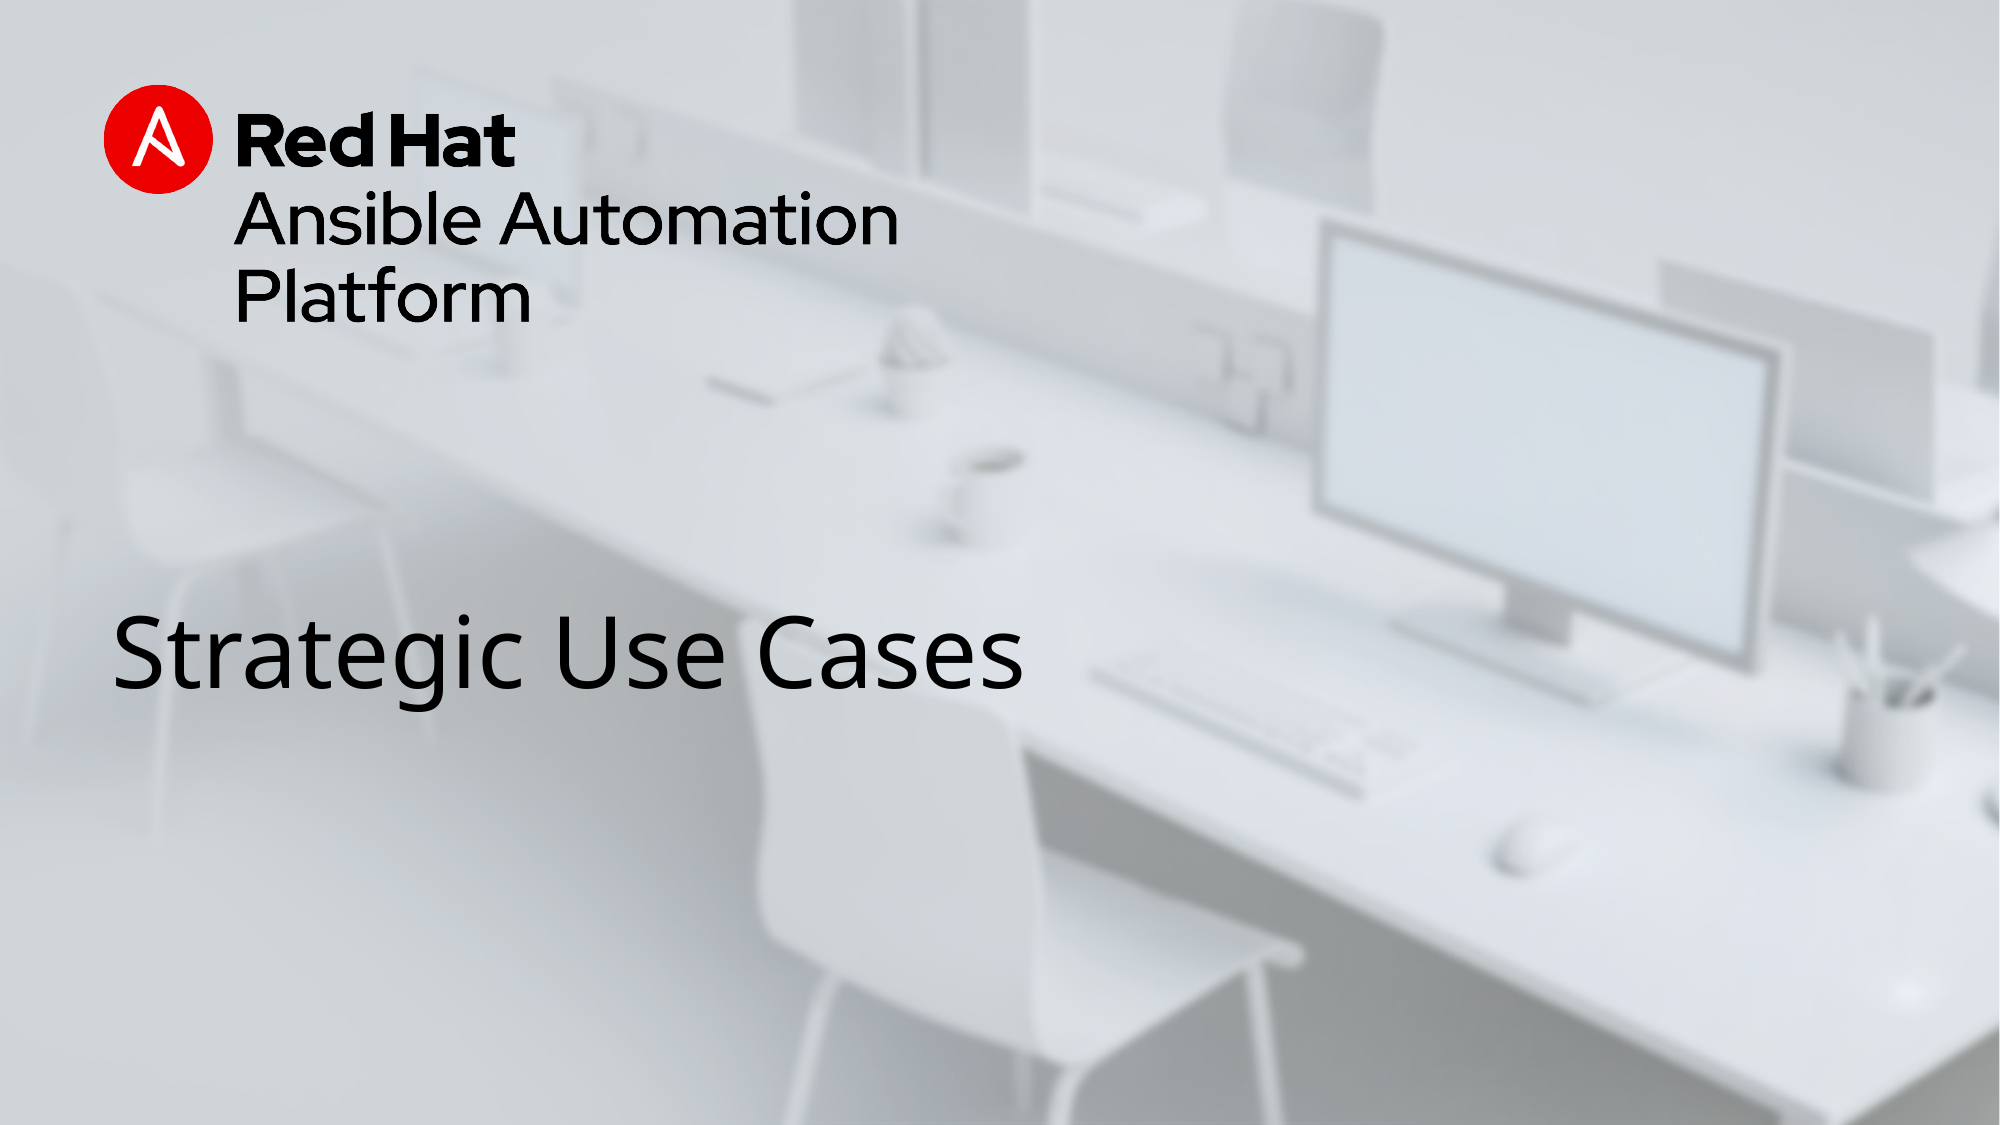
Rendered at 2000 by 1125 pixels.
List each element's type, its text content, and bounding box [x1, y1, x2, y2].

text_box Strategic Use Cases [91, 569, 1669, 743]
picture [0, 0, 2000, 1125]
